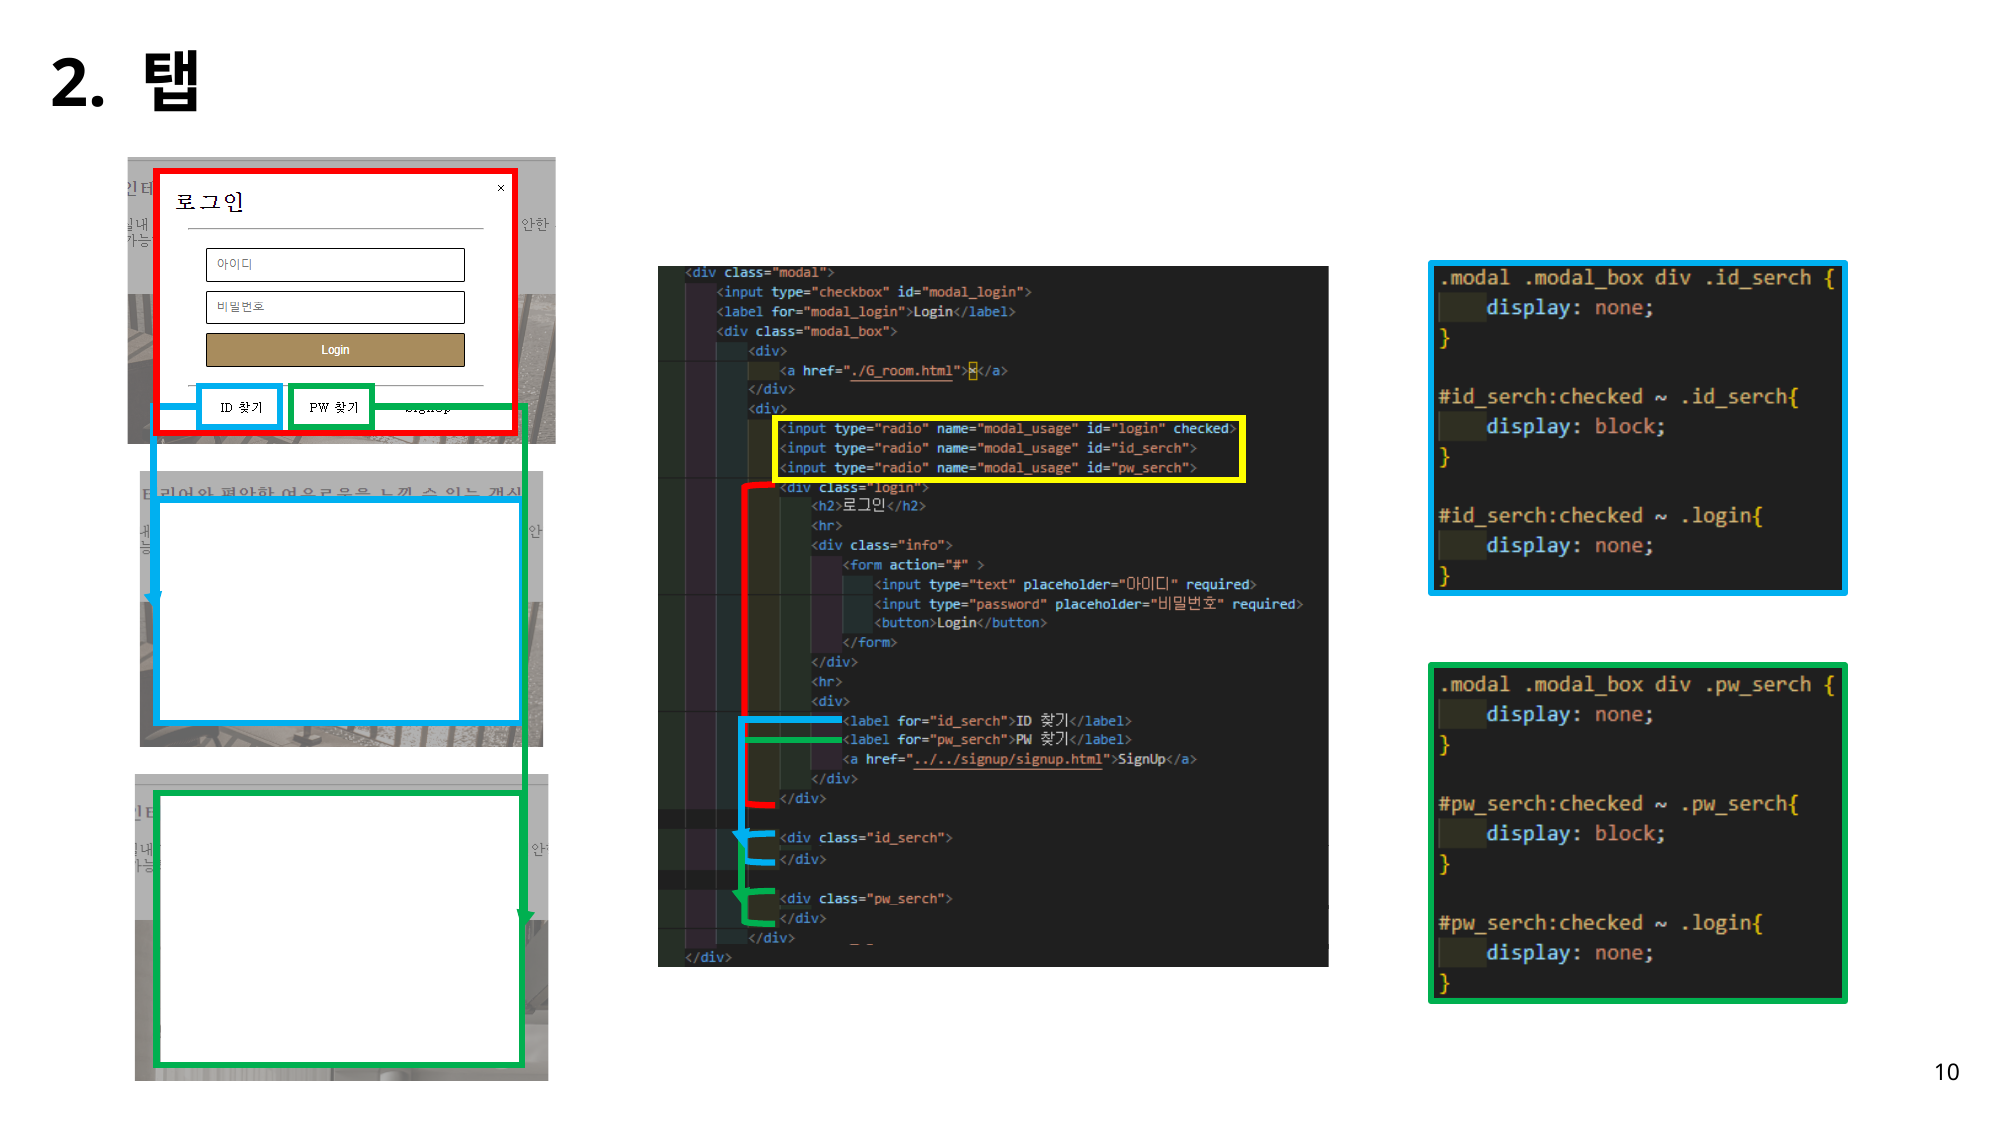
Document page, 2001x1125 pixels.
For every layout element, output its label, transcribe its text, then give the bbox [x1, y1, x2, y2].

picture [1435, 267, 1841, 589]
text_box 2. 탭 [35, 31, 1761, 139]
picture [1434, 668, 1843, 999]
slide_number 10 [1524, 1042, 1975, 1103]
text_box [658, 266, 1329, 970]
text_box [127, 157, 556, 1081]
